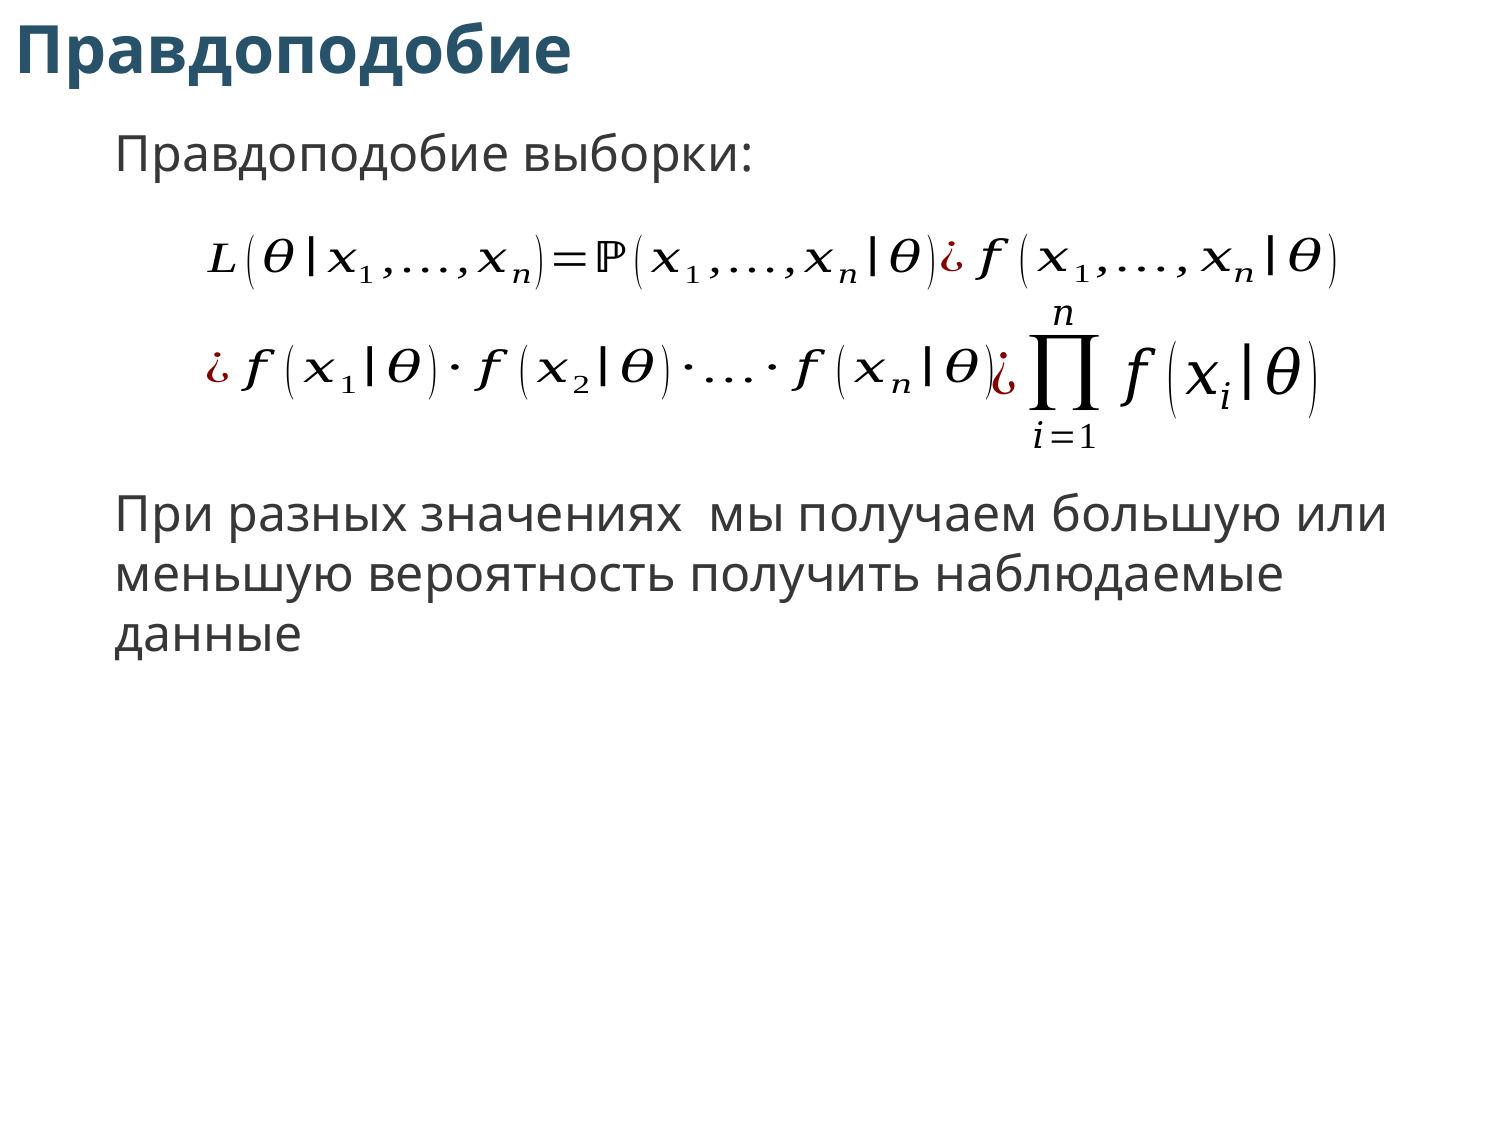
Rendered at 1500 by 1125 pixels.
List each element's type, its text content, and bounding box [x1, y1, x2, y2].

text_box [204, 230, 1341, 457]
text_box Правдоподобие [0, 0, 1500, 96]
